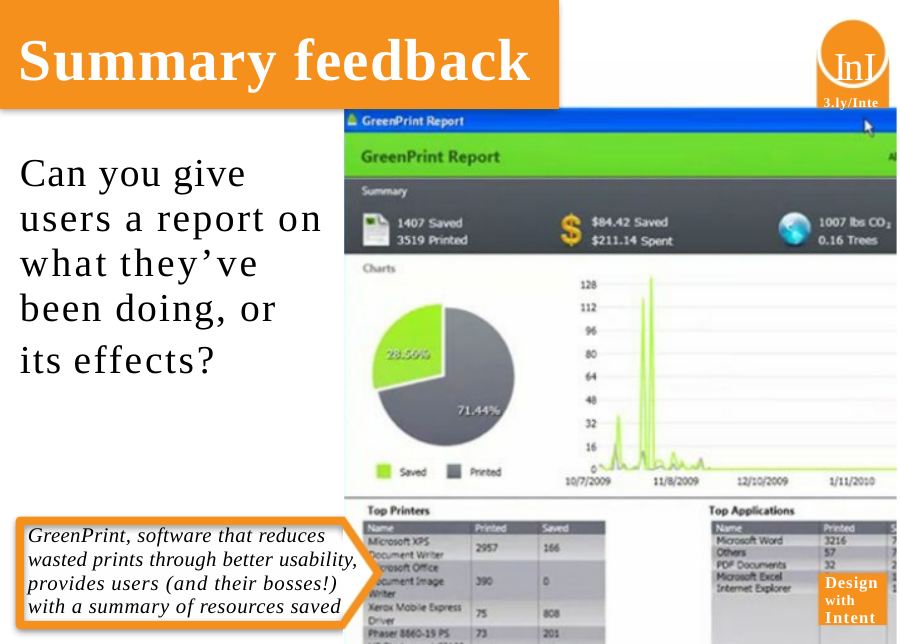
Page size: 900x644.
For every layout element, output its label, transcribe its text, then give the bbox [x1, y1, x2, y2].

text_box [0, 0, 561, 111]
picture [343, 13, 898, 644]
text_box [17, 519, 338, 628]
text_box Summary feedback [18, 21, 338, 93]
text_box Can you give users a report on what they’ve been doing, or its effects? GreenPrint, software that reduces wasted prints through better usability, provides users (and their bosses!) with a summary of resources saved [19, 149, 338, 619]
